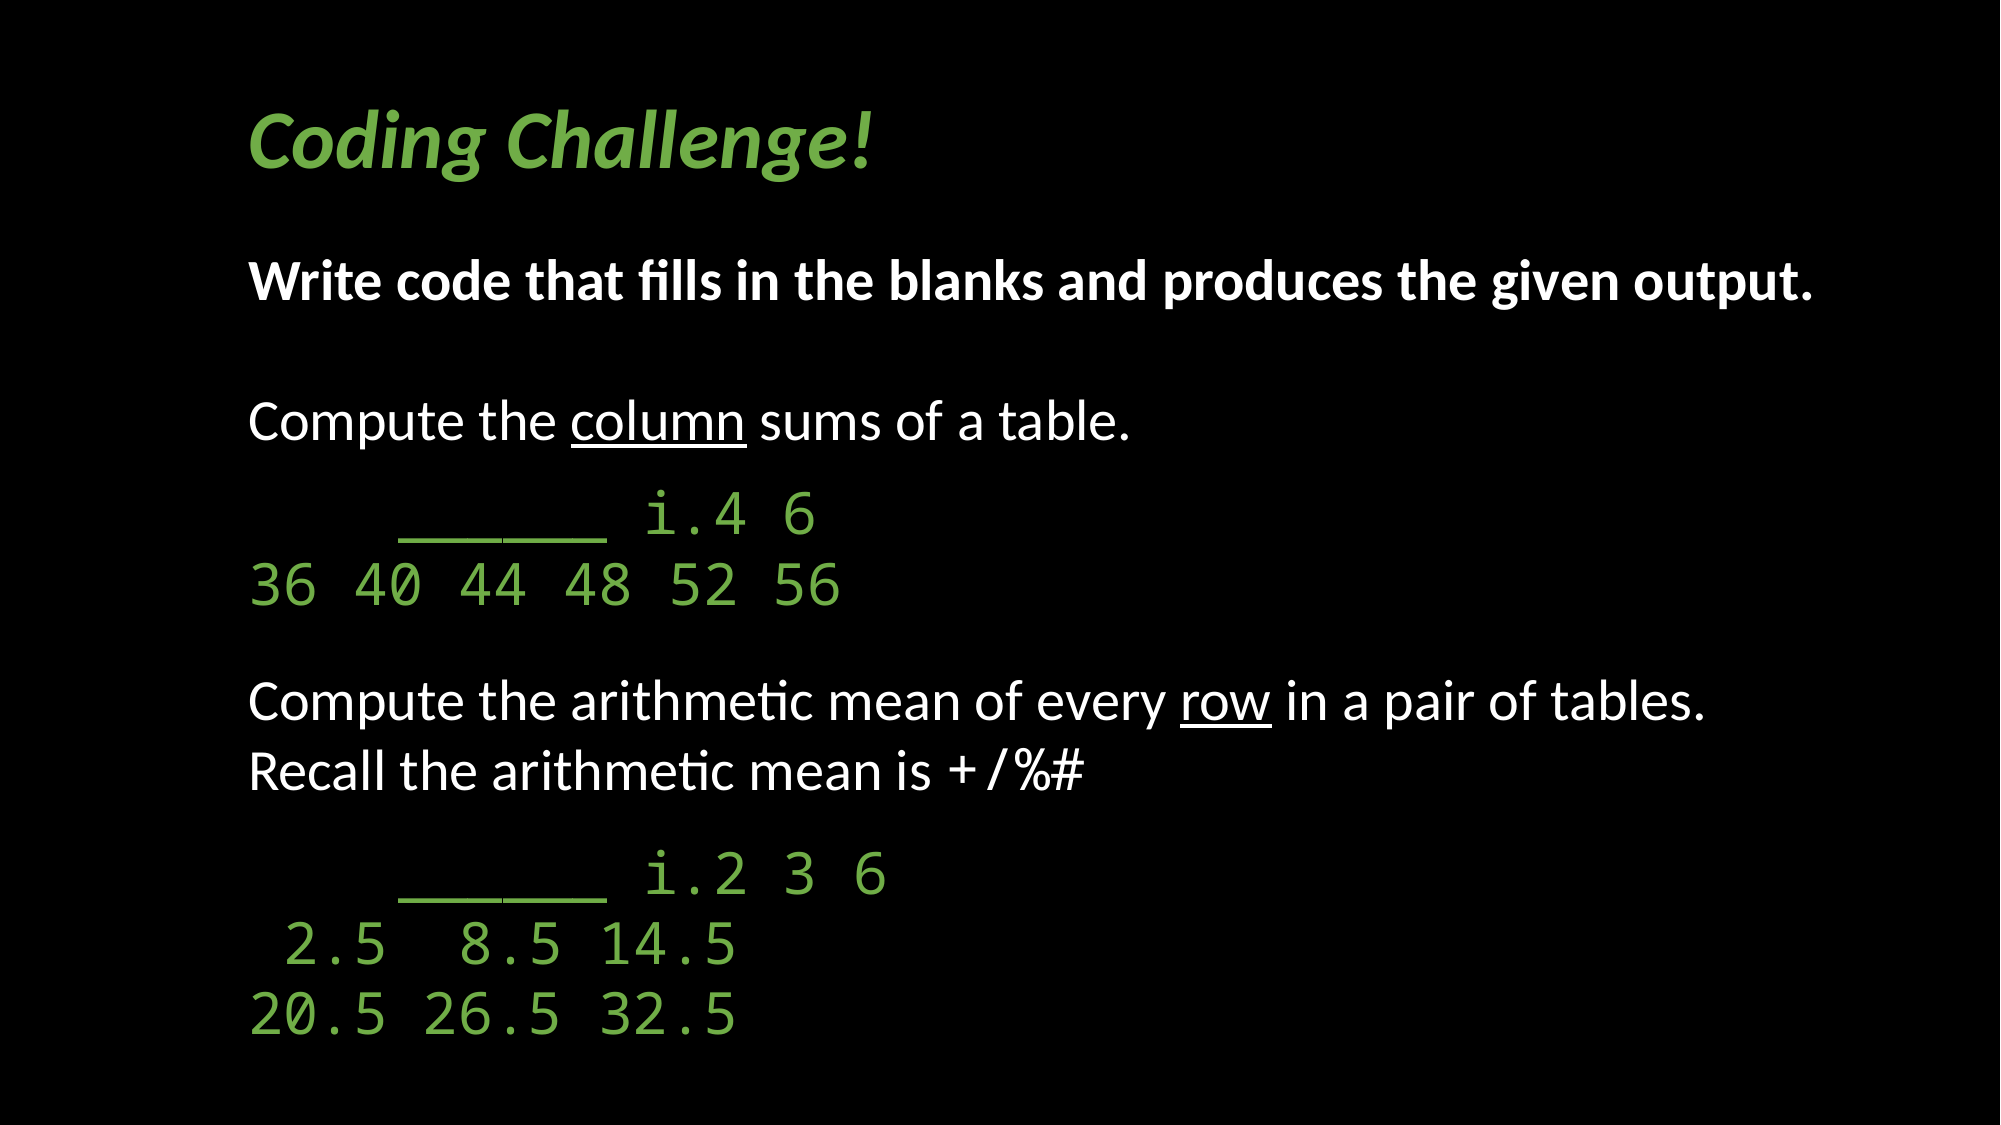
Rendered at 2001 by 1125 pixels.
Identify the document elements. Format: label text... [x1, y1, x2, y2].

text_box ______ i.2 3 6 2.5 8.5 14.5 20.5 26.5 32.5 [233, 828, 1834, 1054]
text_box Write code that fills in the blanks and produces the given output. Compute the column sums of a table. Compute the arithmetic mean of every row in a pair of tables. Recall the arithmetic mean is +/%# [233, 234, 1914, 950]
text_box Coding Challenge! [233, 78, 1552, 193]
text_box ______ i.4 6 36 40 44 48 52 56 [233, 469, 1834, 624]
